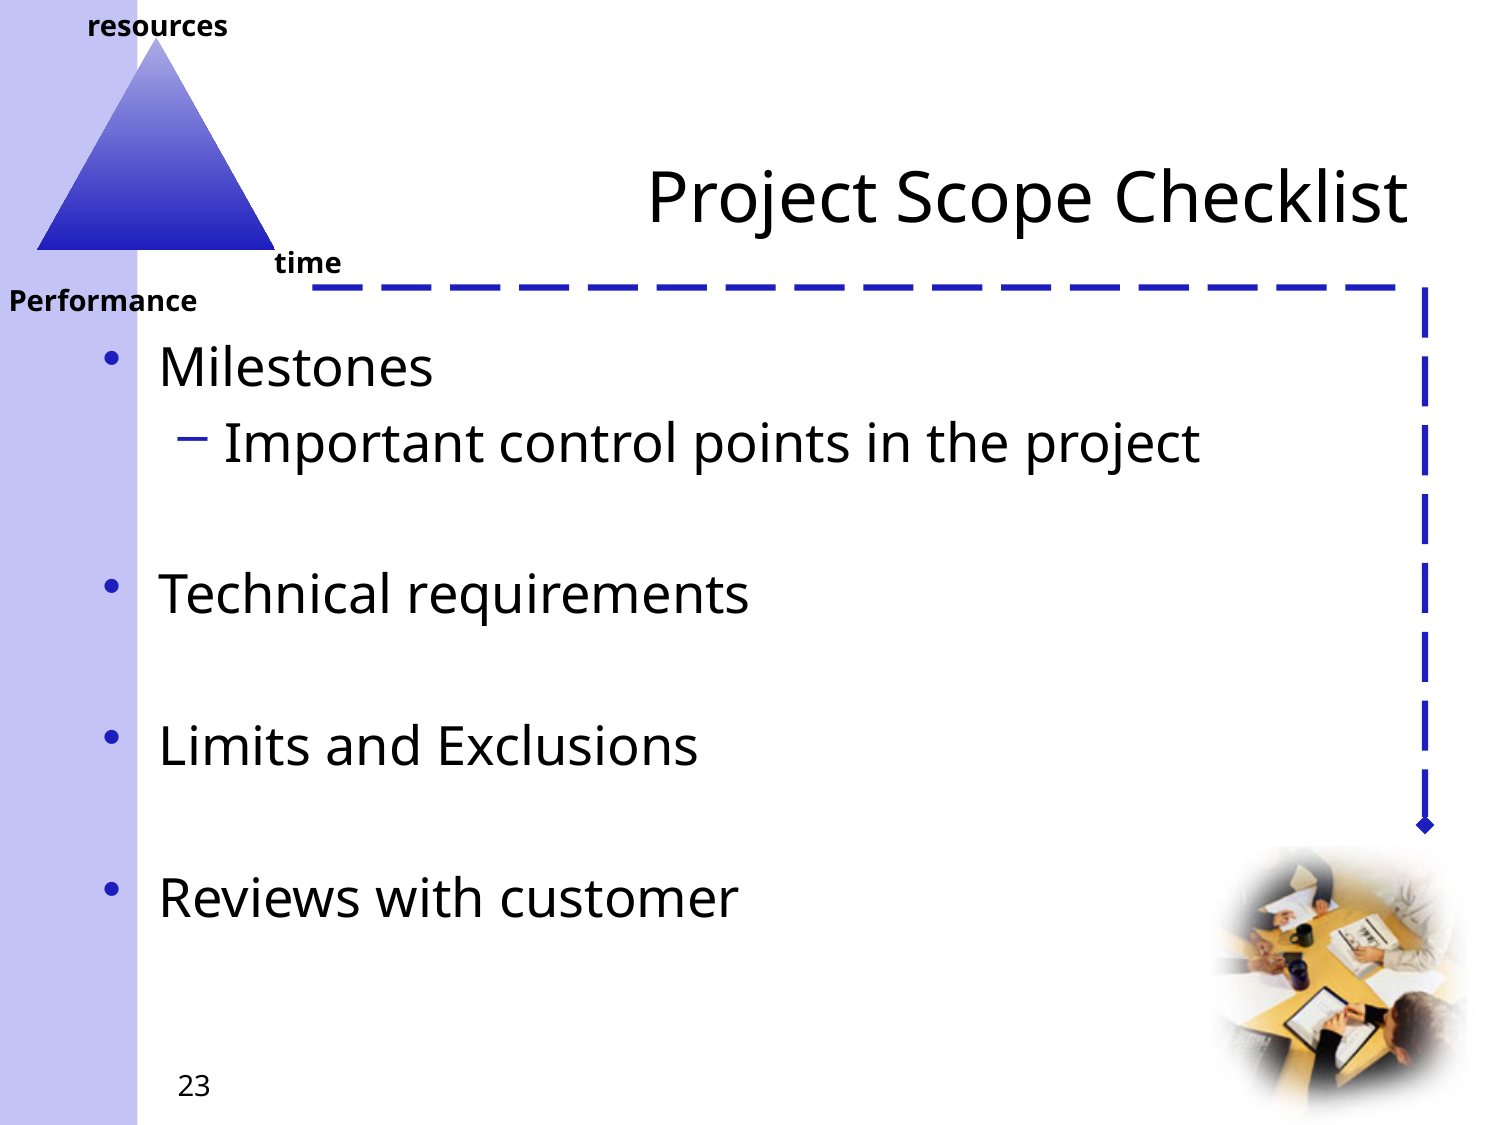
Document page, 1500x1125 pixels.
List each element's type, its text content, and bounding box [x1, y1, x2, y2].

list Milestones Important control points in the project Technical requirements Limits and Exclusions Reviews with customer [87, 324, 1426, 1001]
title Project Scope Checklist [312, 99, 1426, 288]
footer 23 [162, 1024, 1126, 1101]
picture [1187, 834, 1500, 1125]
